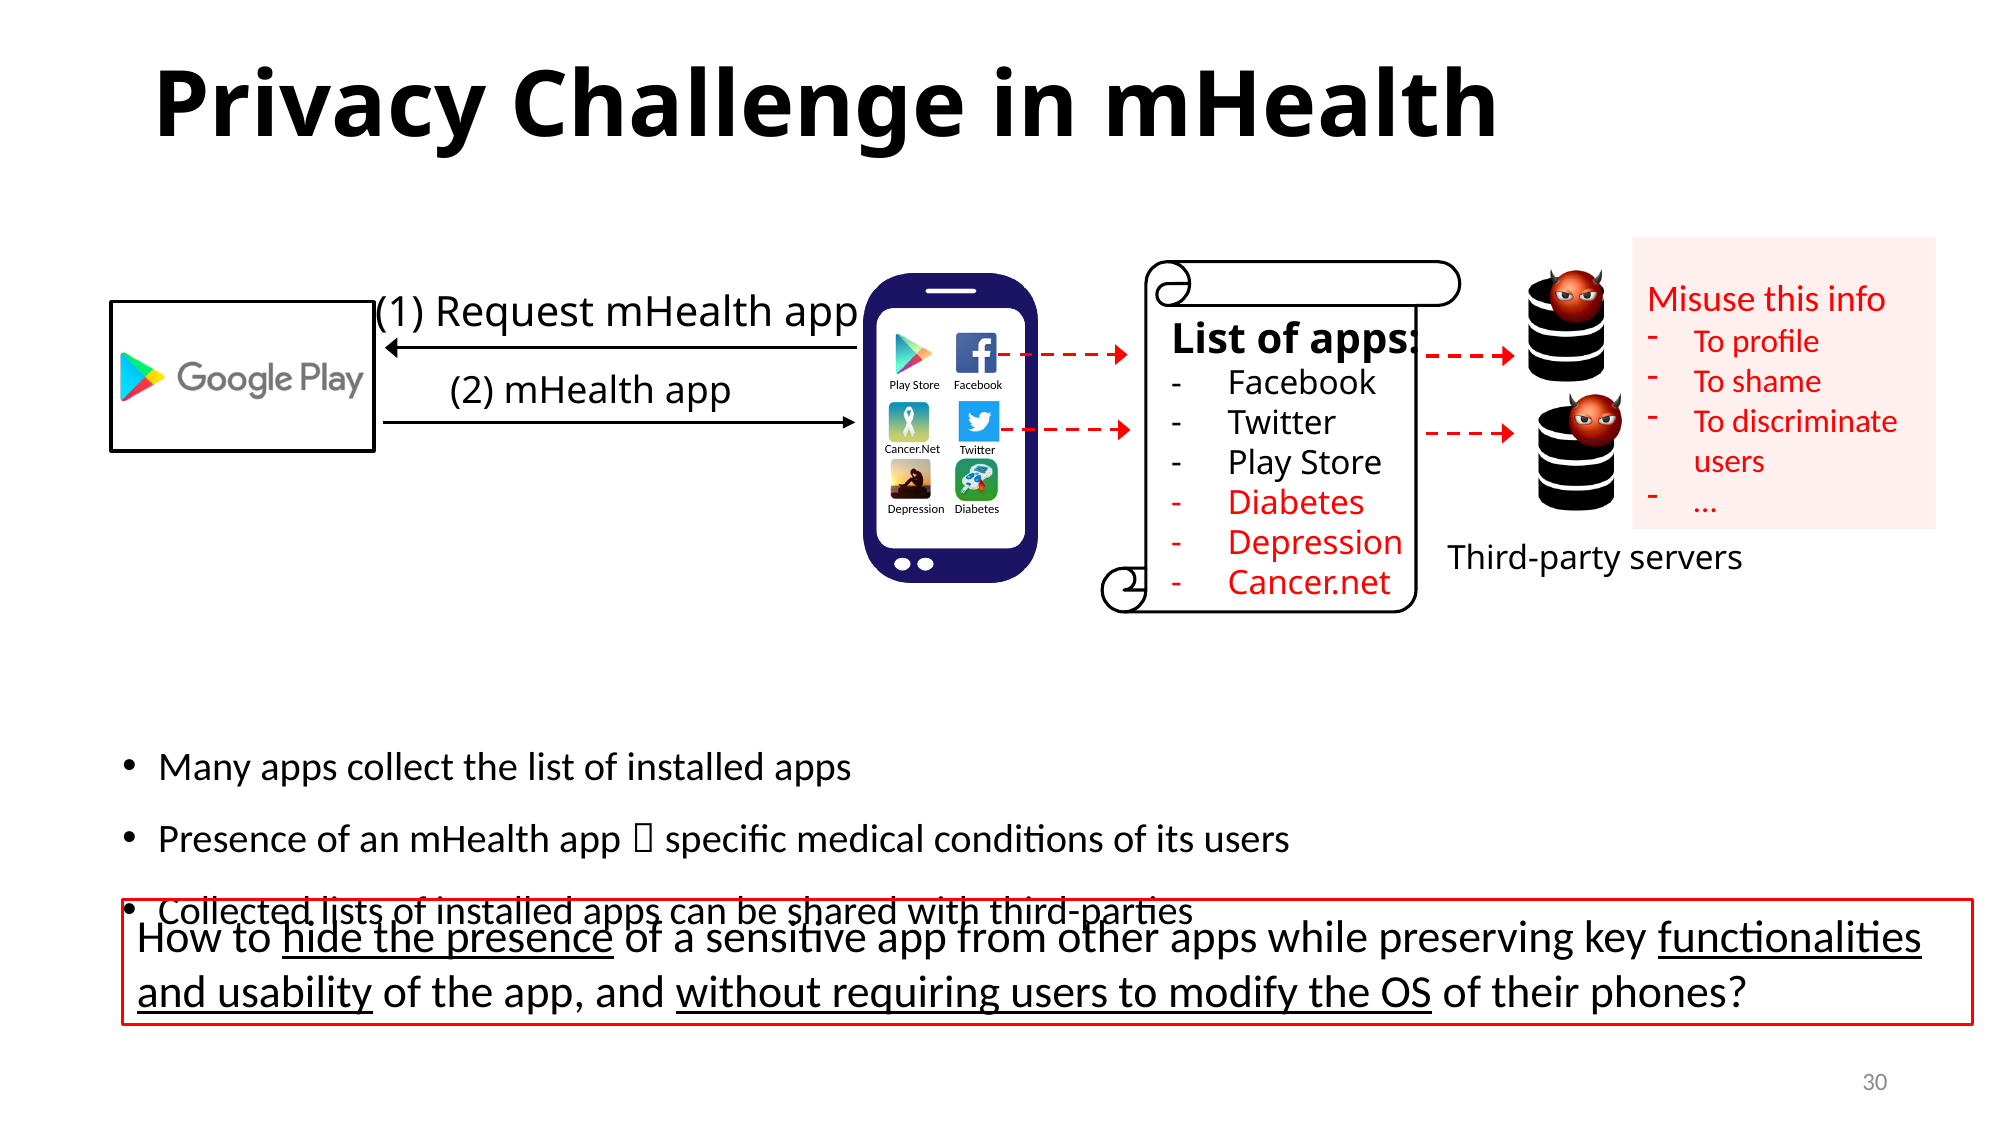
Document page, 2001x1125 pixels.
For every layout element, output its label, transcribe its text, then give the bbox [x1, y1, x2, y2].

text_box Third-party servers [1432, 529, 1759, 584]
picture [863, 273, 1038, 583]
text_box (2) mHealth app [435, 358, 757, 419]
text_box [1632, 236, 1936, 530]
title Privacy Challenge in mHealth [137, 0, 1863, 189]
text_box [1102, 261, 1460, 612]
list Many apps collect the list of installed apps Presence of an mHealth app  specific medical conditions of its users Collected lists of installed apps can be shared with third-parties [107, 189, 1924, 944]
text_box How to hide the presence of a sensitive app from other apps while preserving key functionalities and usability of the app, and without requiring users to modify the OS of their phones? [122, 899, 1973, 1025]
text_box List of apps: Facebook Twitter Play Store Diabetes Depression Cancer.net [1156, 303, 1437, 609]
slide_number 30 [1452, 1050, 1903, 1111]
picture [112, 303, 373, 450]
text_box (1) Request mHealth app [360, 277, 863, 343]
text_box Misuse this info To profile To shame To discriminate users … [1632, 266, 1961, 567]
picture [1503, 266, 1639, 521]
